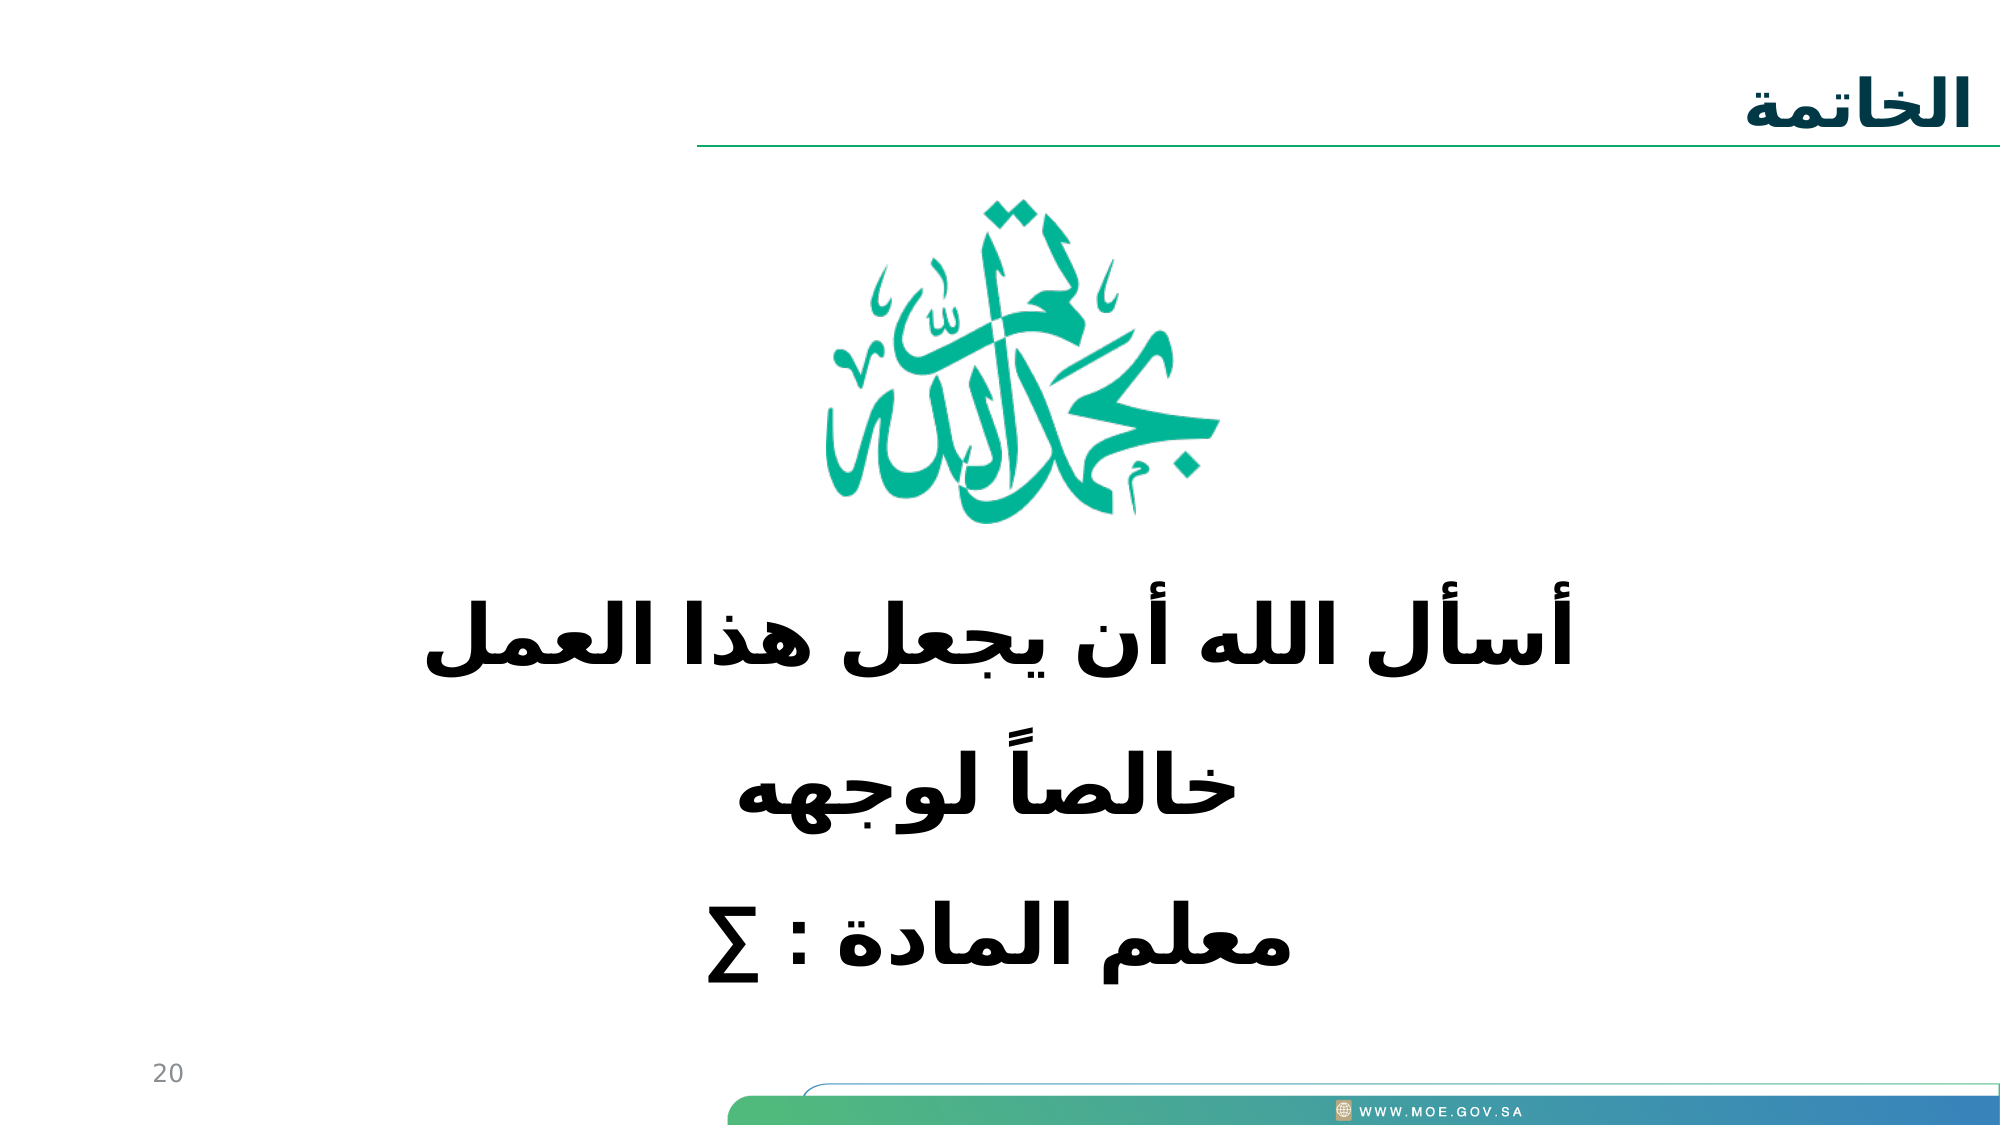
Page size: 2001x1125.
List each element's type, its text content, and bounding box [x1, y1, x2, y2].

picture [826, 198, 1220, 524]
text_box الخاتمة [613, 53, 1991, 149]
slide_number 20 [137, 1042, 588, 1103]
text_box أسأل الله أن يجعل هذا العمل خالصاً لوجهه معلم المادة : ∑ [273, 523, 1727, 989]
picture [725, 1082, 2000, 1125]
